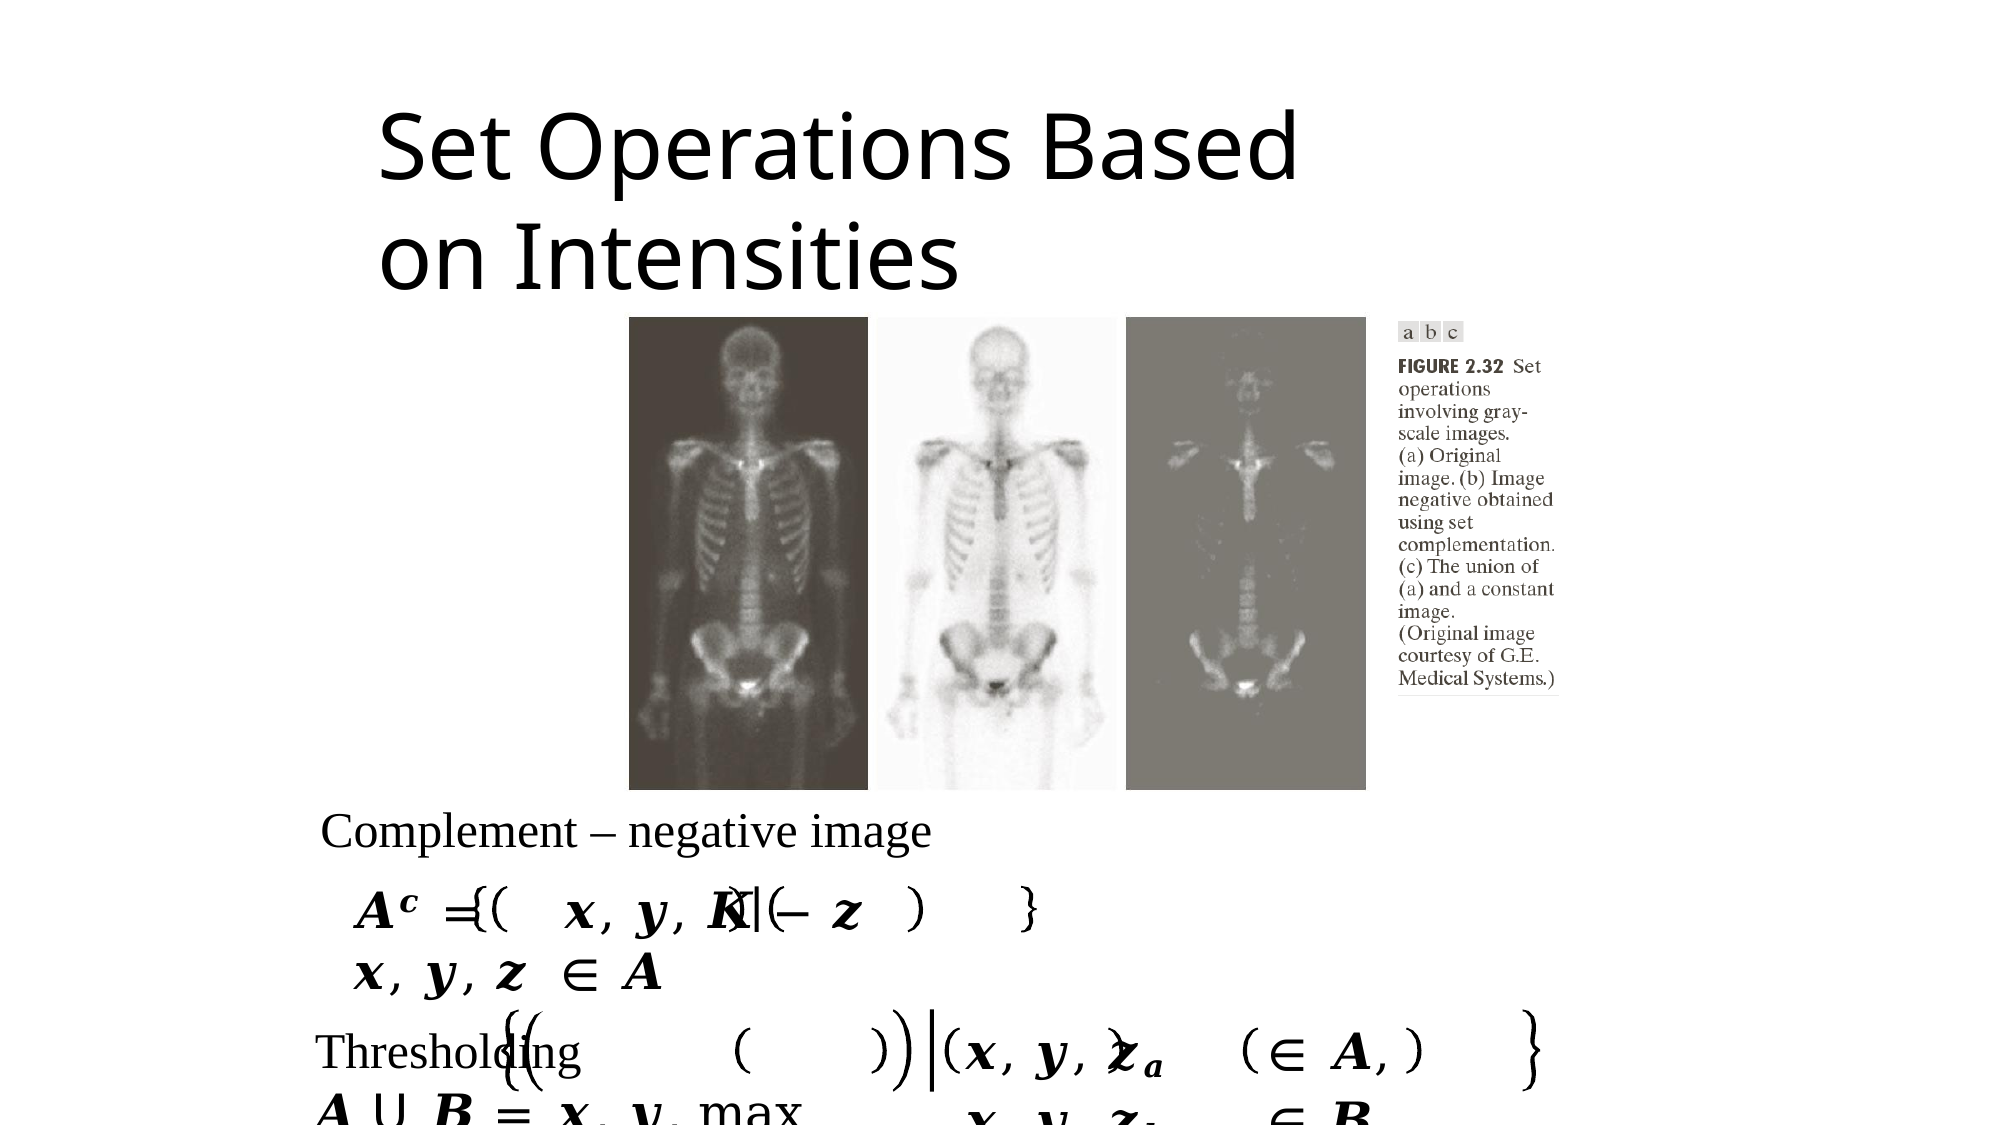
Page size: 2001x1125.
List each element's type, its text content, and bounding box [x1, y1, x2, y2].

picture [1398, 321, 1559, 696]
text_box Complement – negative image 𝑨𝒄 = 𝒙, 𝒚, 𝑲 − 𝒛 𝒙, 𝒚, 𝒛 ∈ 𝑨 Thresholding 𝑨 𝖴 𝑩 = 𝒙, 𝒚, max 𝒛𝒂, 𝒛𝒃 [297, 780, 1027, 1125]
text_box 𝒙, 𝒚, 𝒛𝒂 ∈ 𝑨, 𝒙, 𝒚, 𝒛𝒃 ∈ 𝑩 [1027, 1012, 1530, 1125]
title Set Operations Based on Intensities [375, 85, 1366, 308]
text_box [1522, 1009, 1541, 1089]
picture [624, 312, 1370, 792]
text_box [1027, 887, 1037, 932]
